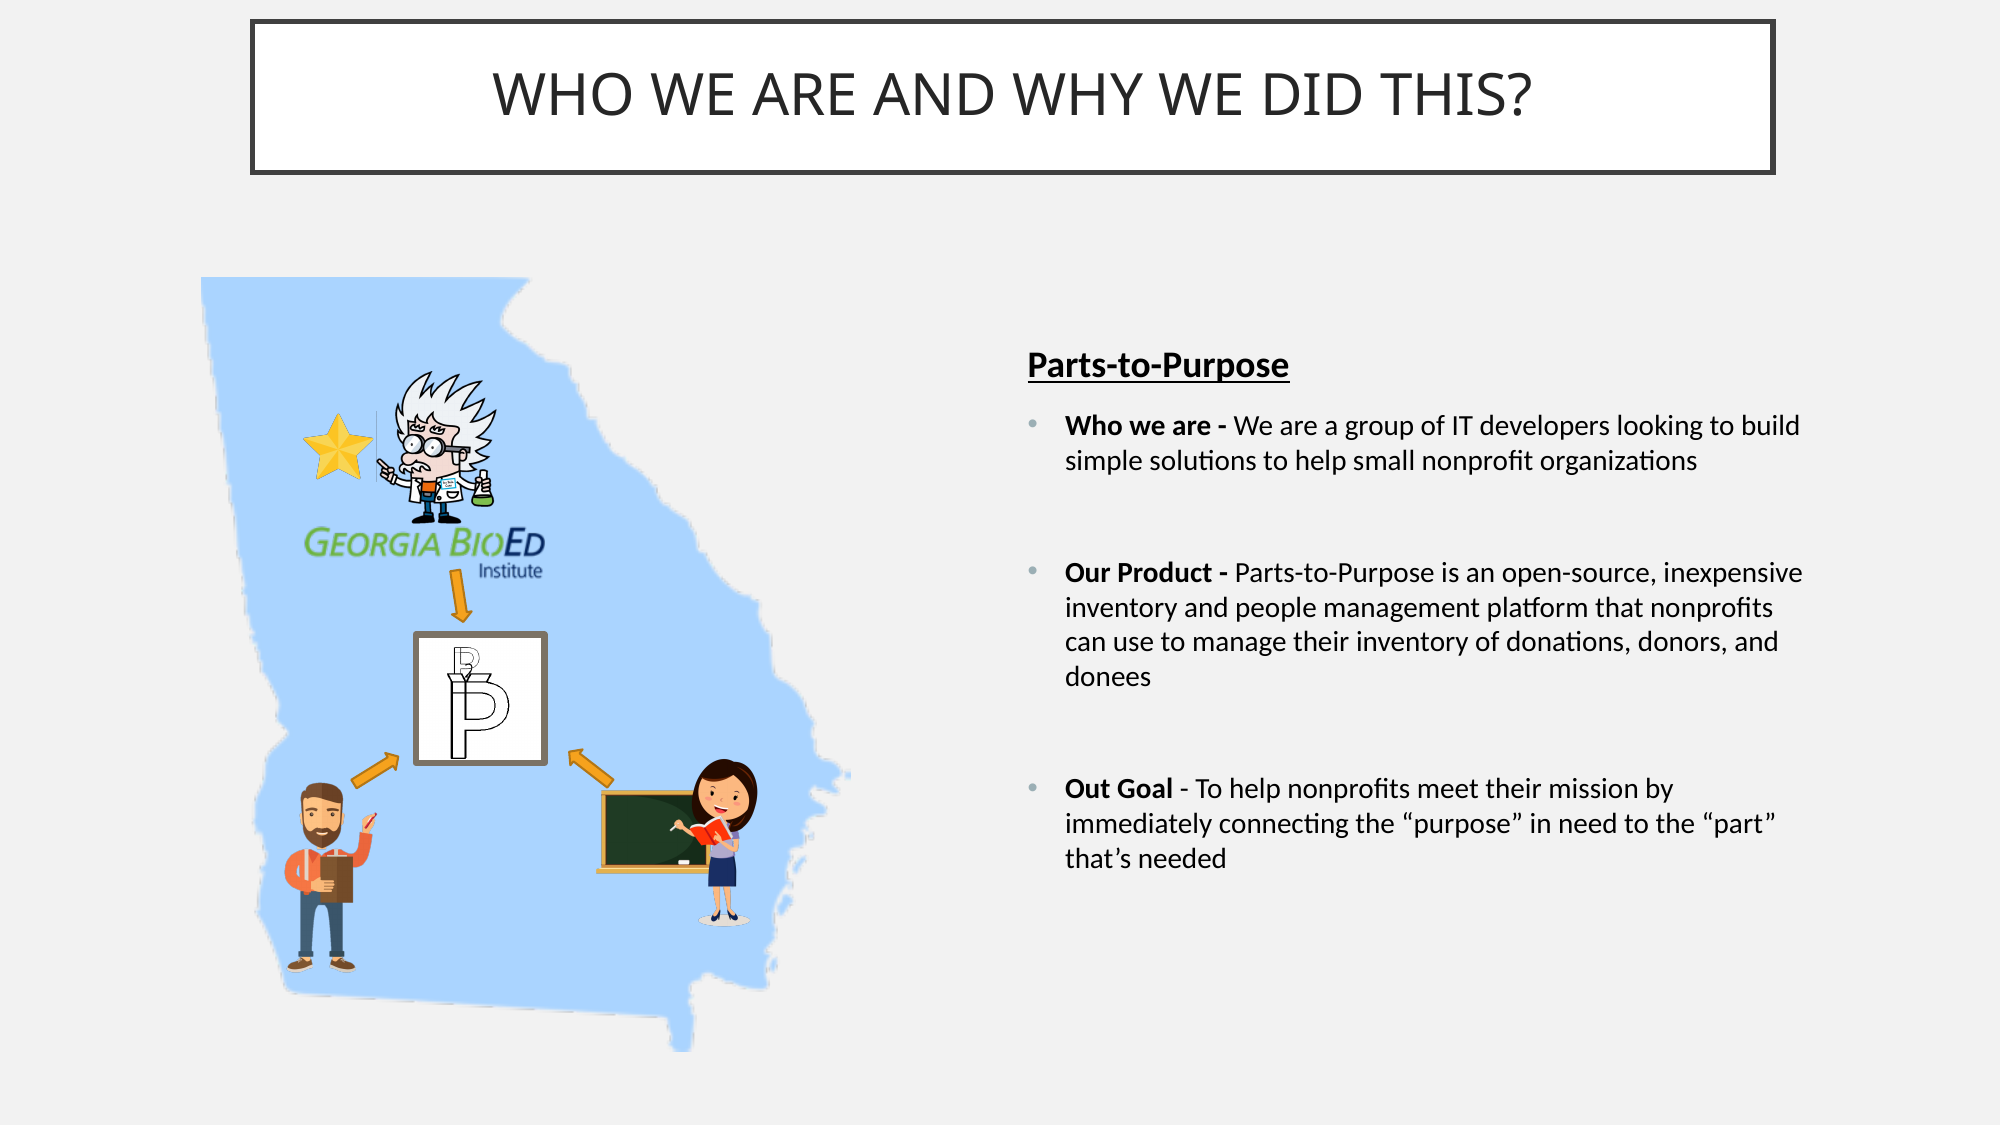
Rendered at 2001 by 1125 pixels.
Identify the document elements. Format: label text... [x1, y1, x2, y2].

picture [201, 277, 851, 1053]
text_box Parts-to-Purpose Who we are - We are a group of IT developers looking to build simple solutions to help small nonprofit organizations Our Product - Parts-to-Purpose is an open-source, inexpensive inventory and people management platform that nonprofits can use to manage their inventory of donations, donors, and donees Out Goal - To help nonprofits meet their mission by immediately connecting the “purpose” in need to the “part” that’s needed [1012, 332, 1821, 939]
title WHO WE ARE AND WHY WE DID THIS? [250, 19, 1776, 175]
